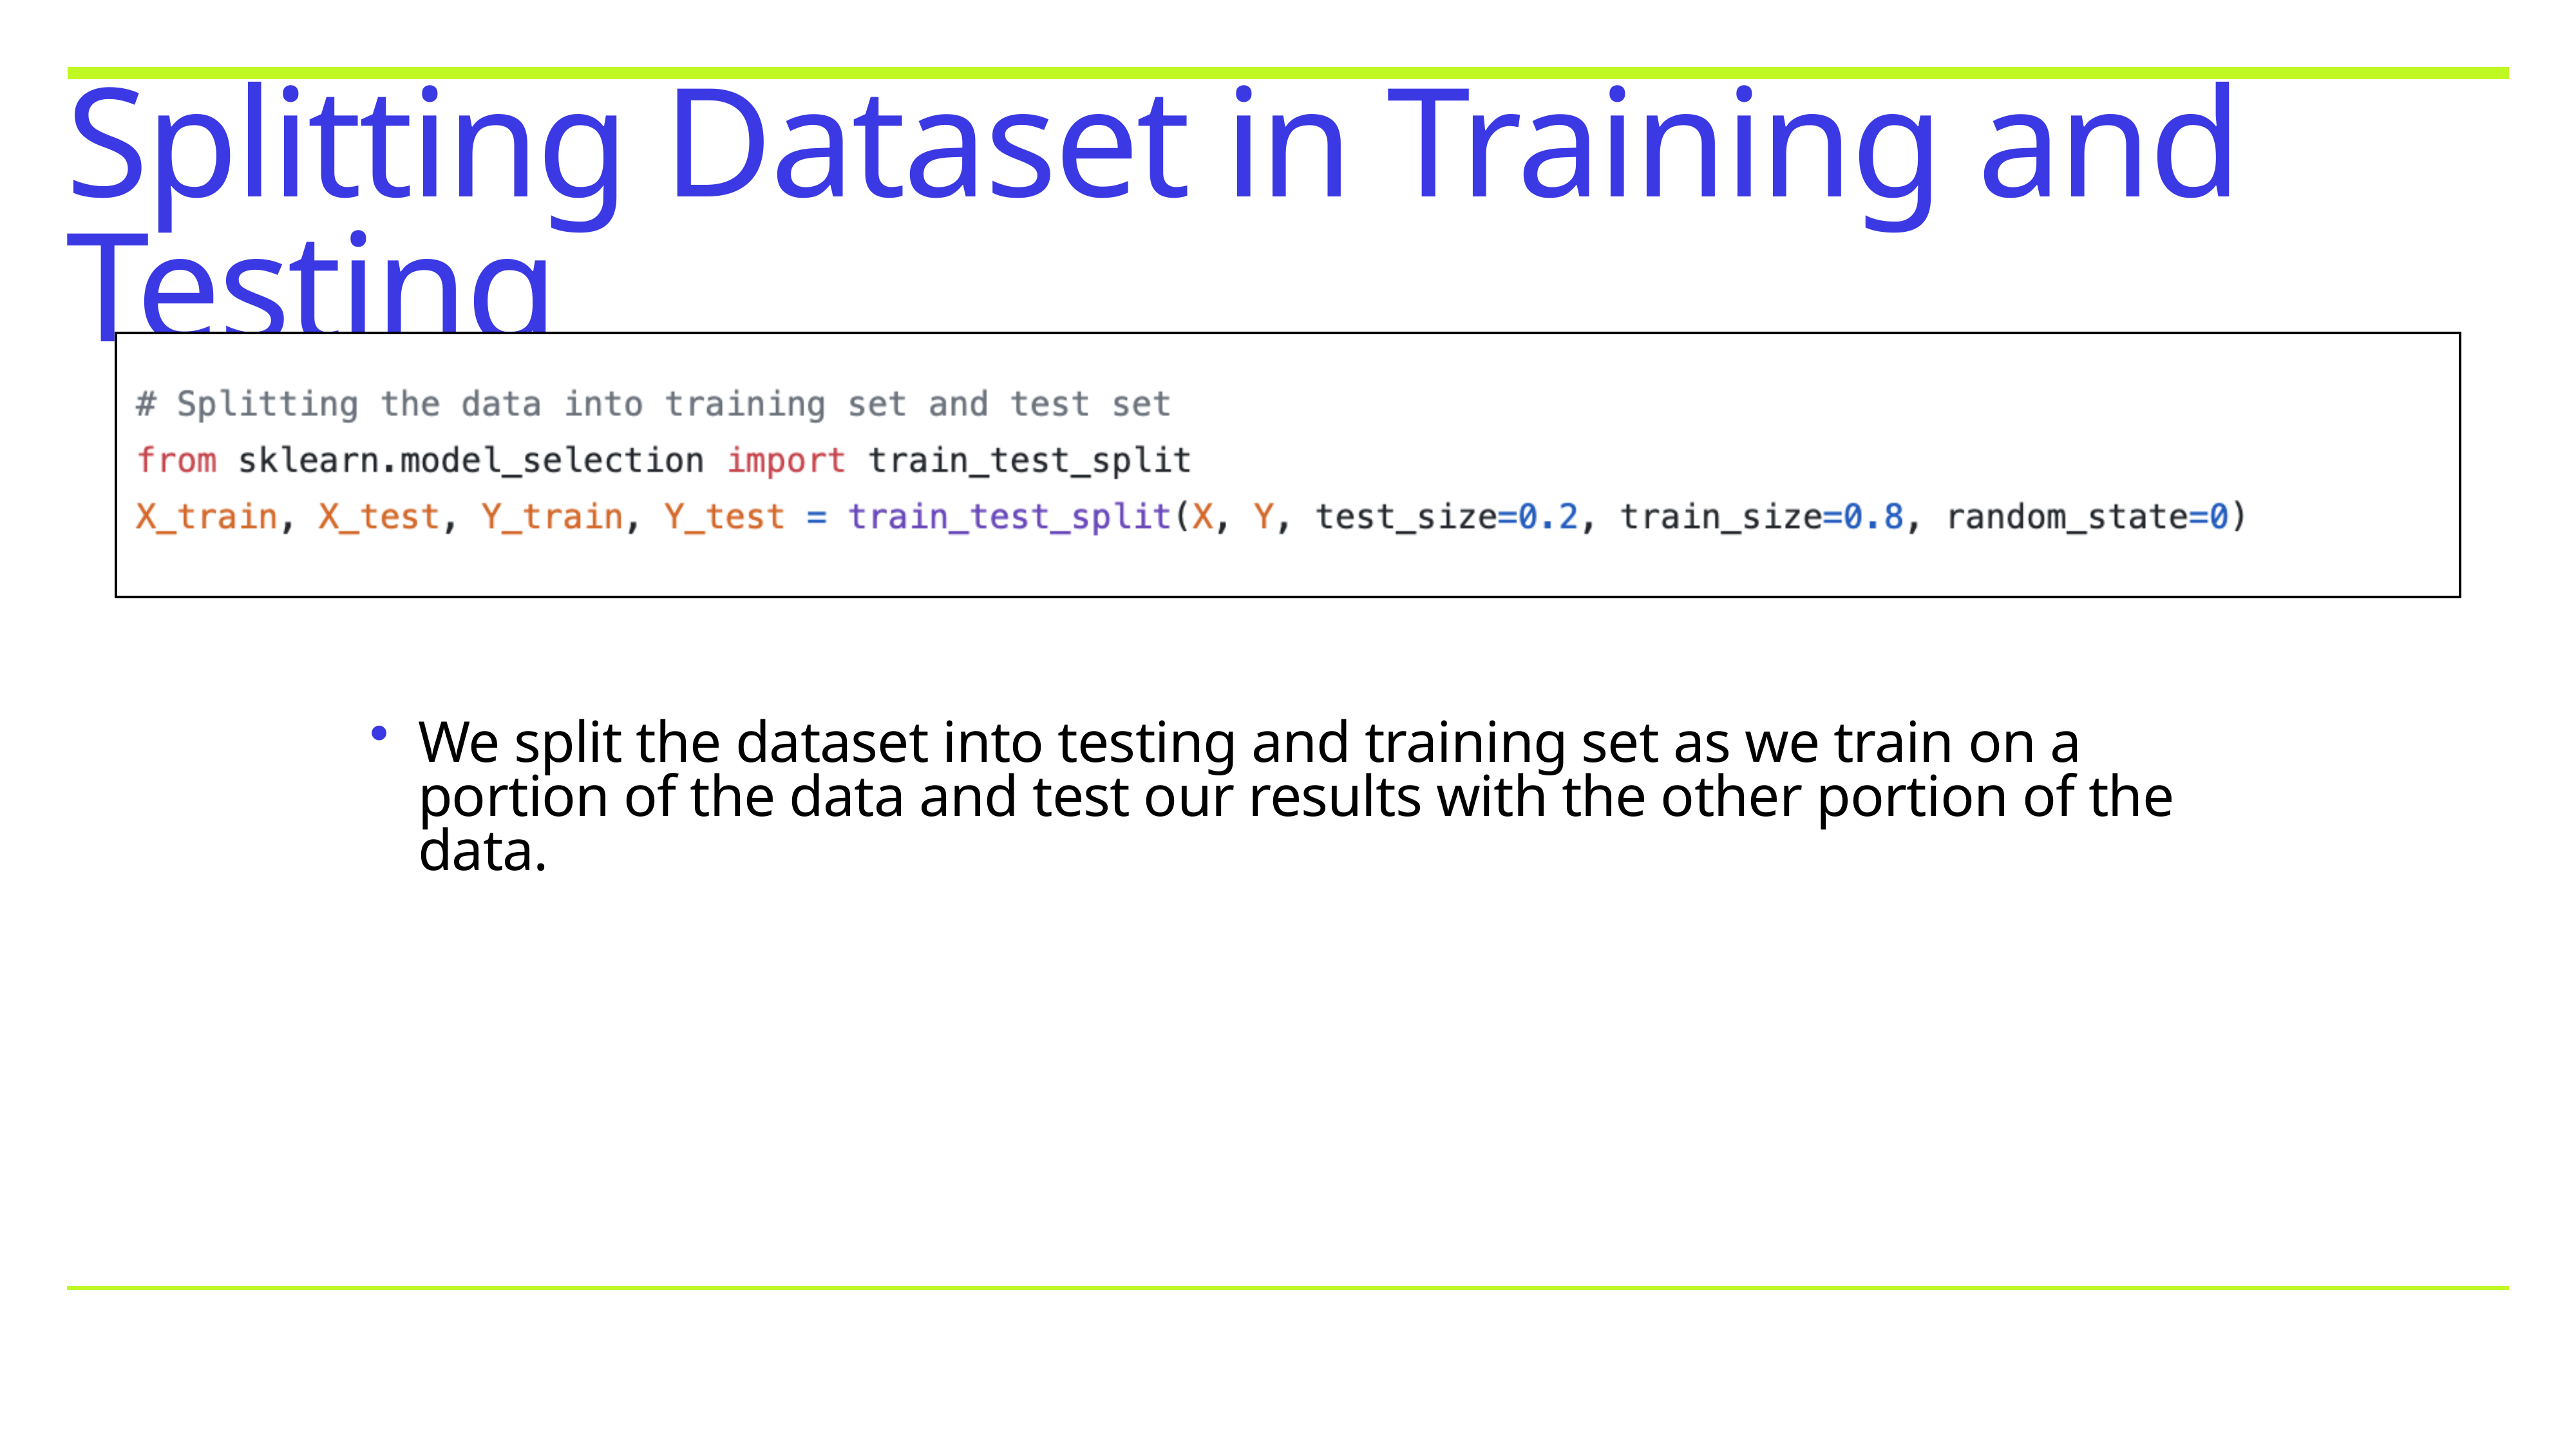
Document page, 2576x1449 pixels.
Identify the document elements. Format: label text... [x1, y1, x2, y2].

picture [117, 334, 2459, 596]
text_box We split the dataset into testing and training set as we train on a portion of the data and test our results with the other portion of the data. [364, 714, 2212, 887]
title Splitting Dataset in Training and Testing [60, 75, 2516, 282]
